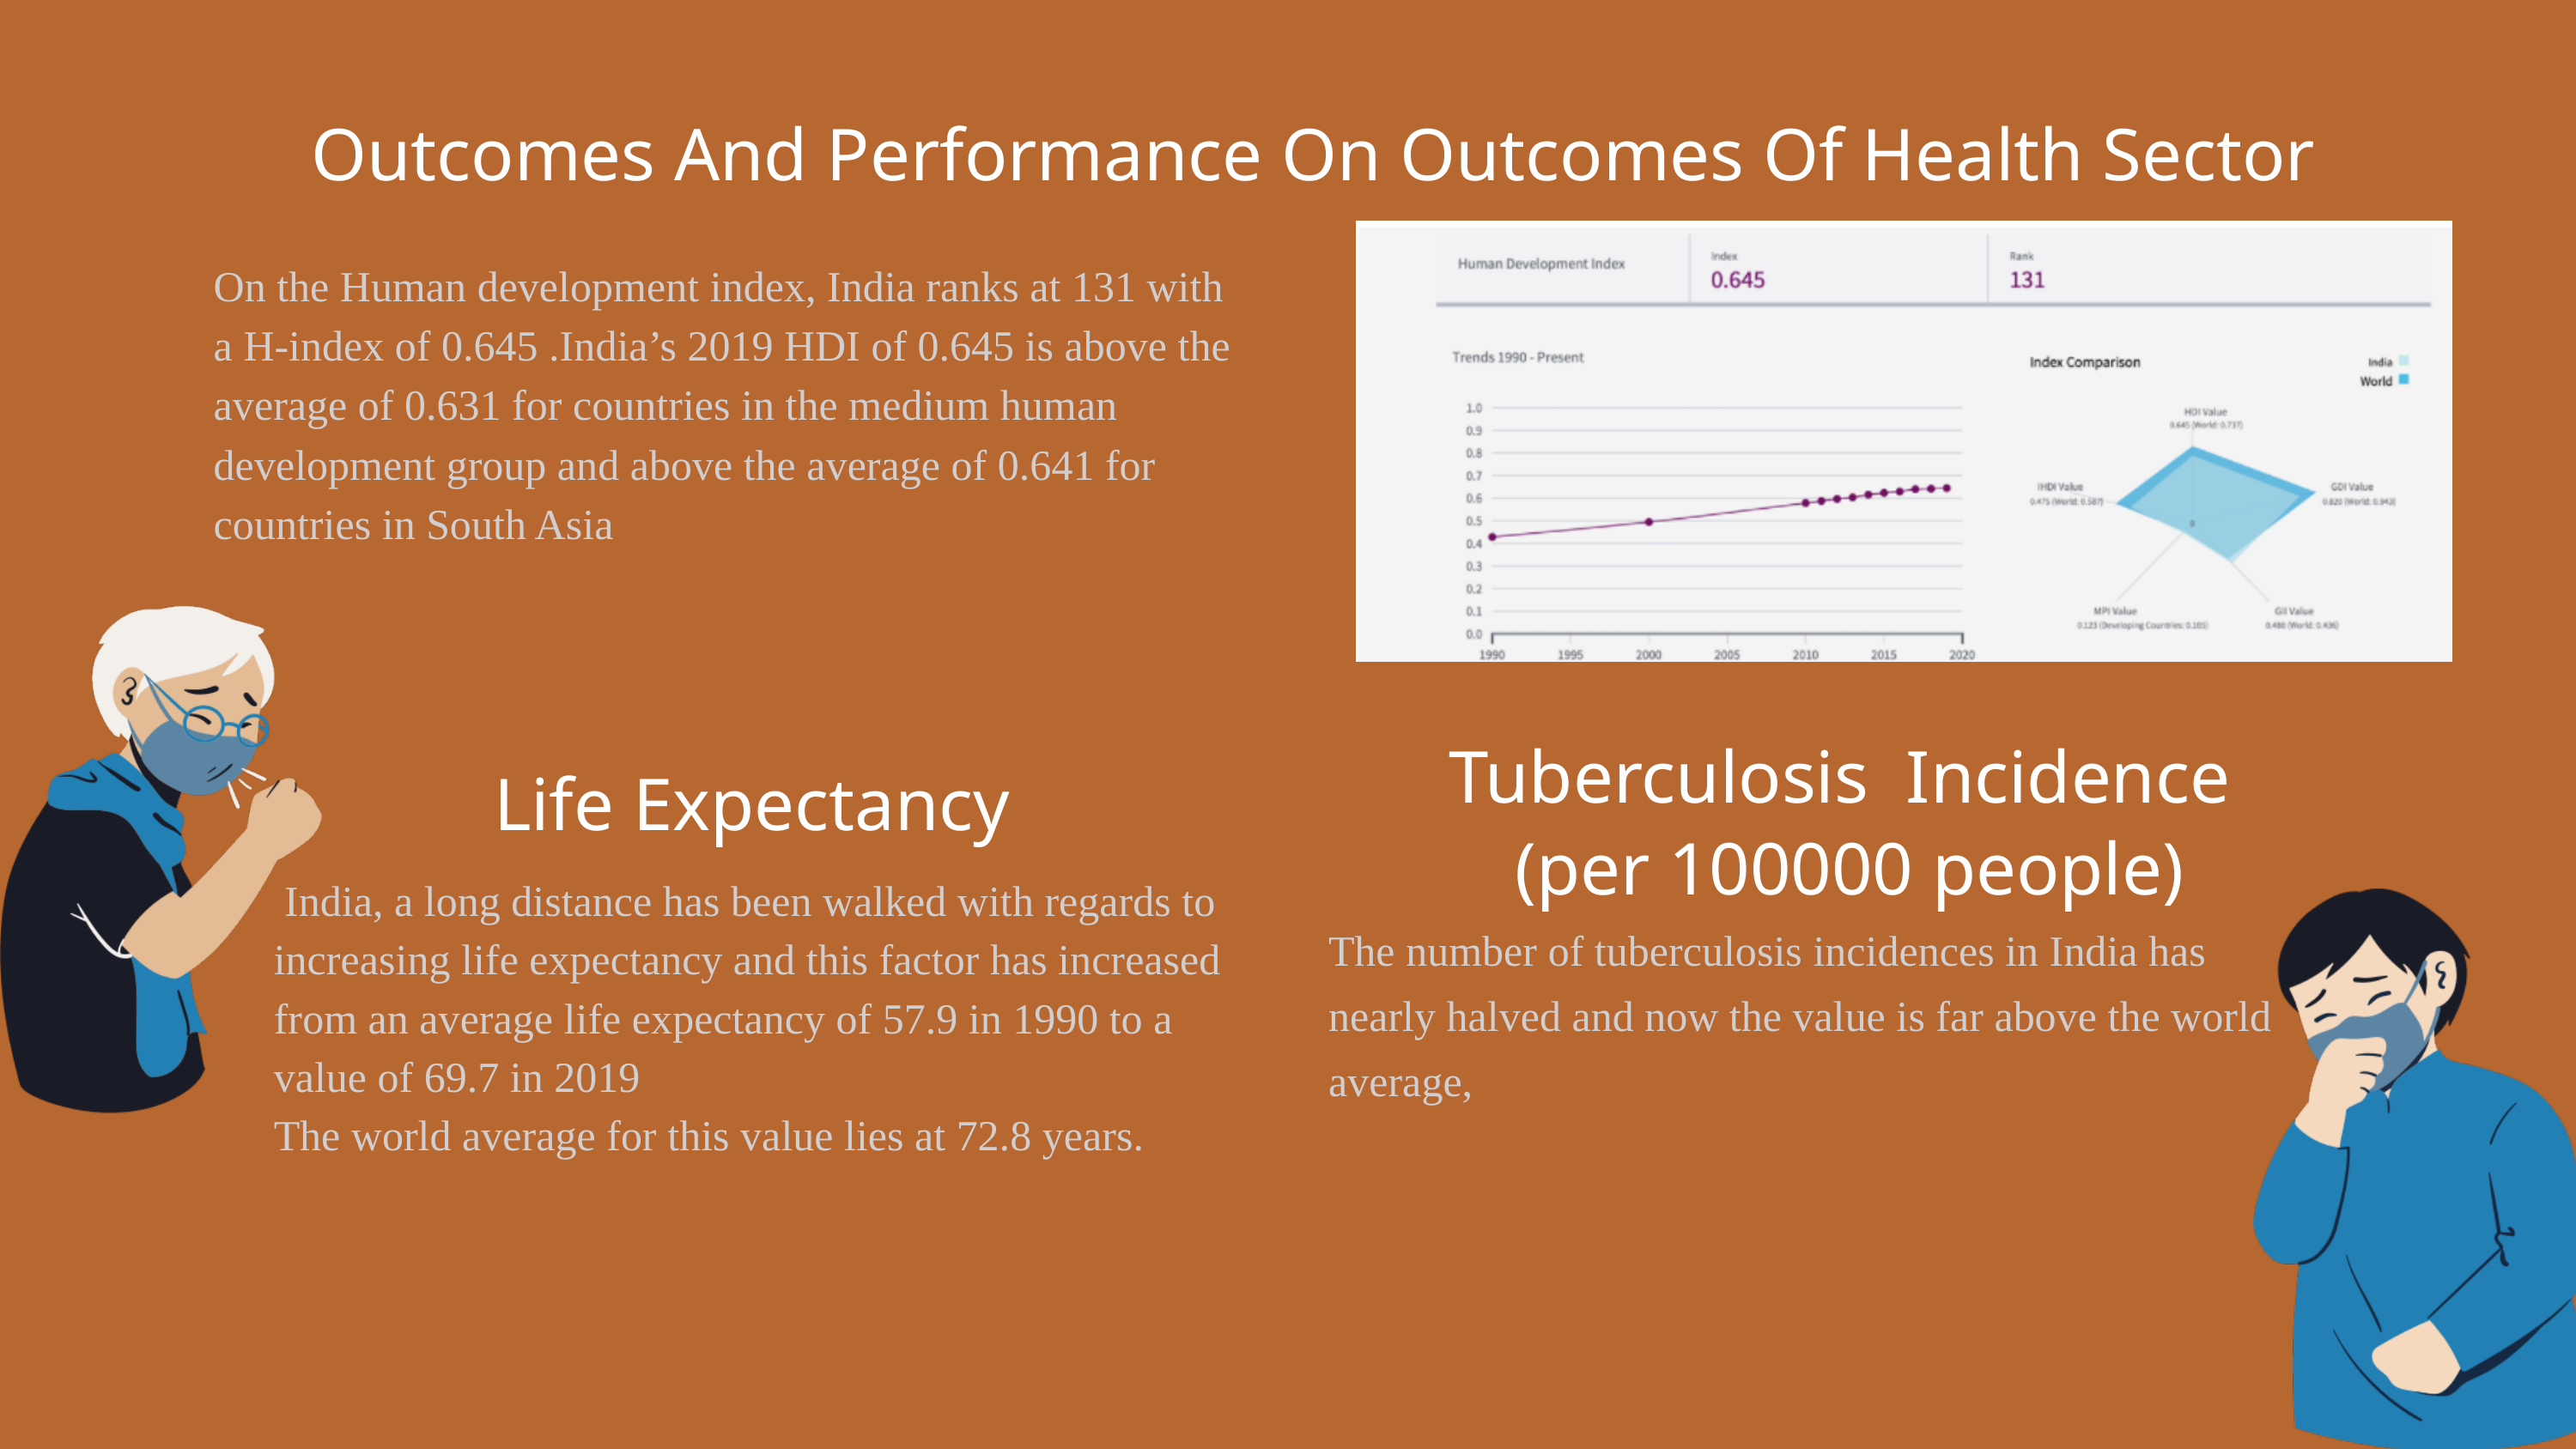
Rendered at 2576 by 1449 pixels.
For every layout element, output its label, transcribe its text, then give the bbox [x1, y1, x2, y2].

text_box The number of tuberculosis incidences in India has nearly halved and now the value is far above the world average, [1328, 908, 2253, 1106]
text_box India, a long distance has been walked with regards to increasing life expectancy and this factor has increased from an average life expectancy of 57.9 in 1990 to a value of 69.7 in 2019 The world average for this value lies at 72.8 years. [273, 866, 1248, 1219]
picture [2253, 888, 2576, 1449]
text_box Life Expectancy [376, 751, 1127, 845]
text_box On the Human development index, India ranks at 131 with a H-index of 0.645 .India’s 2019 HDI of 0.645 is above the average of 0.631 for countries in the medium human development group and above the average of 0.641 for countries in South Asia [213, 251, 1248, 549]
text_box Tuberculosis Incidence (per 100000 people) [1127, 724, 2554, 910]
picture [1356, 221, 2452, 662]
text_box Outcomes And Performance On Outcomes Of Health Sector [270, 102, 2358, 196]
picture [0, 603, 322, 1115]
